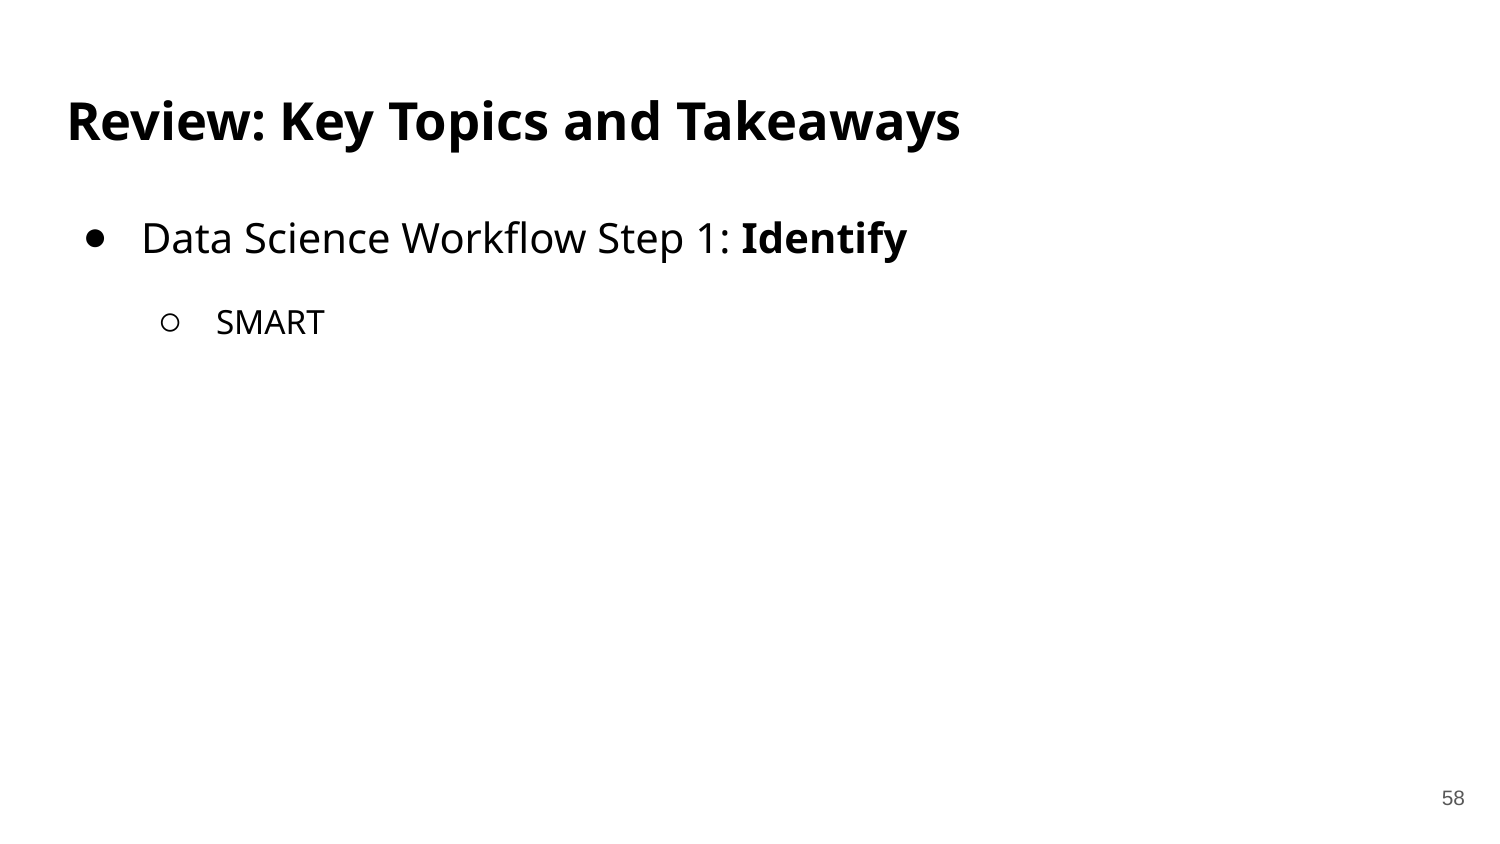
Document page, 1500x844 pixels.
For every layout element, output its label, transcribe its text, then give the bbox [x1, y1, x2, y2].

title Review: Key Topics and Takeaways [50, 72, 1450, 168]
slide_number 58 [1424, 770, 1481, 824]
list Data Science Workflow Step 1: Identify SMART [50, 188, 1054, 750]
